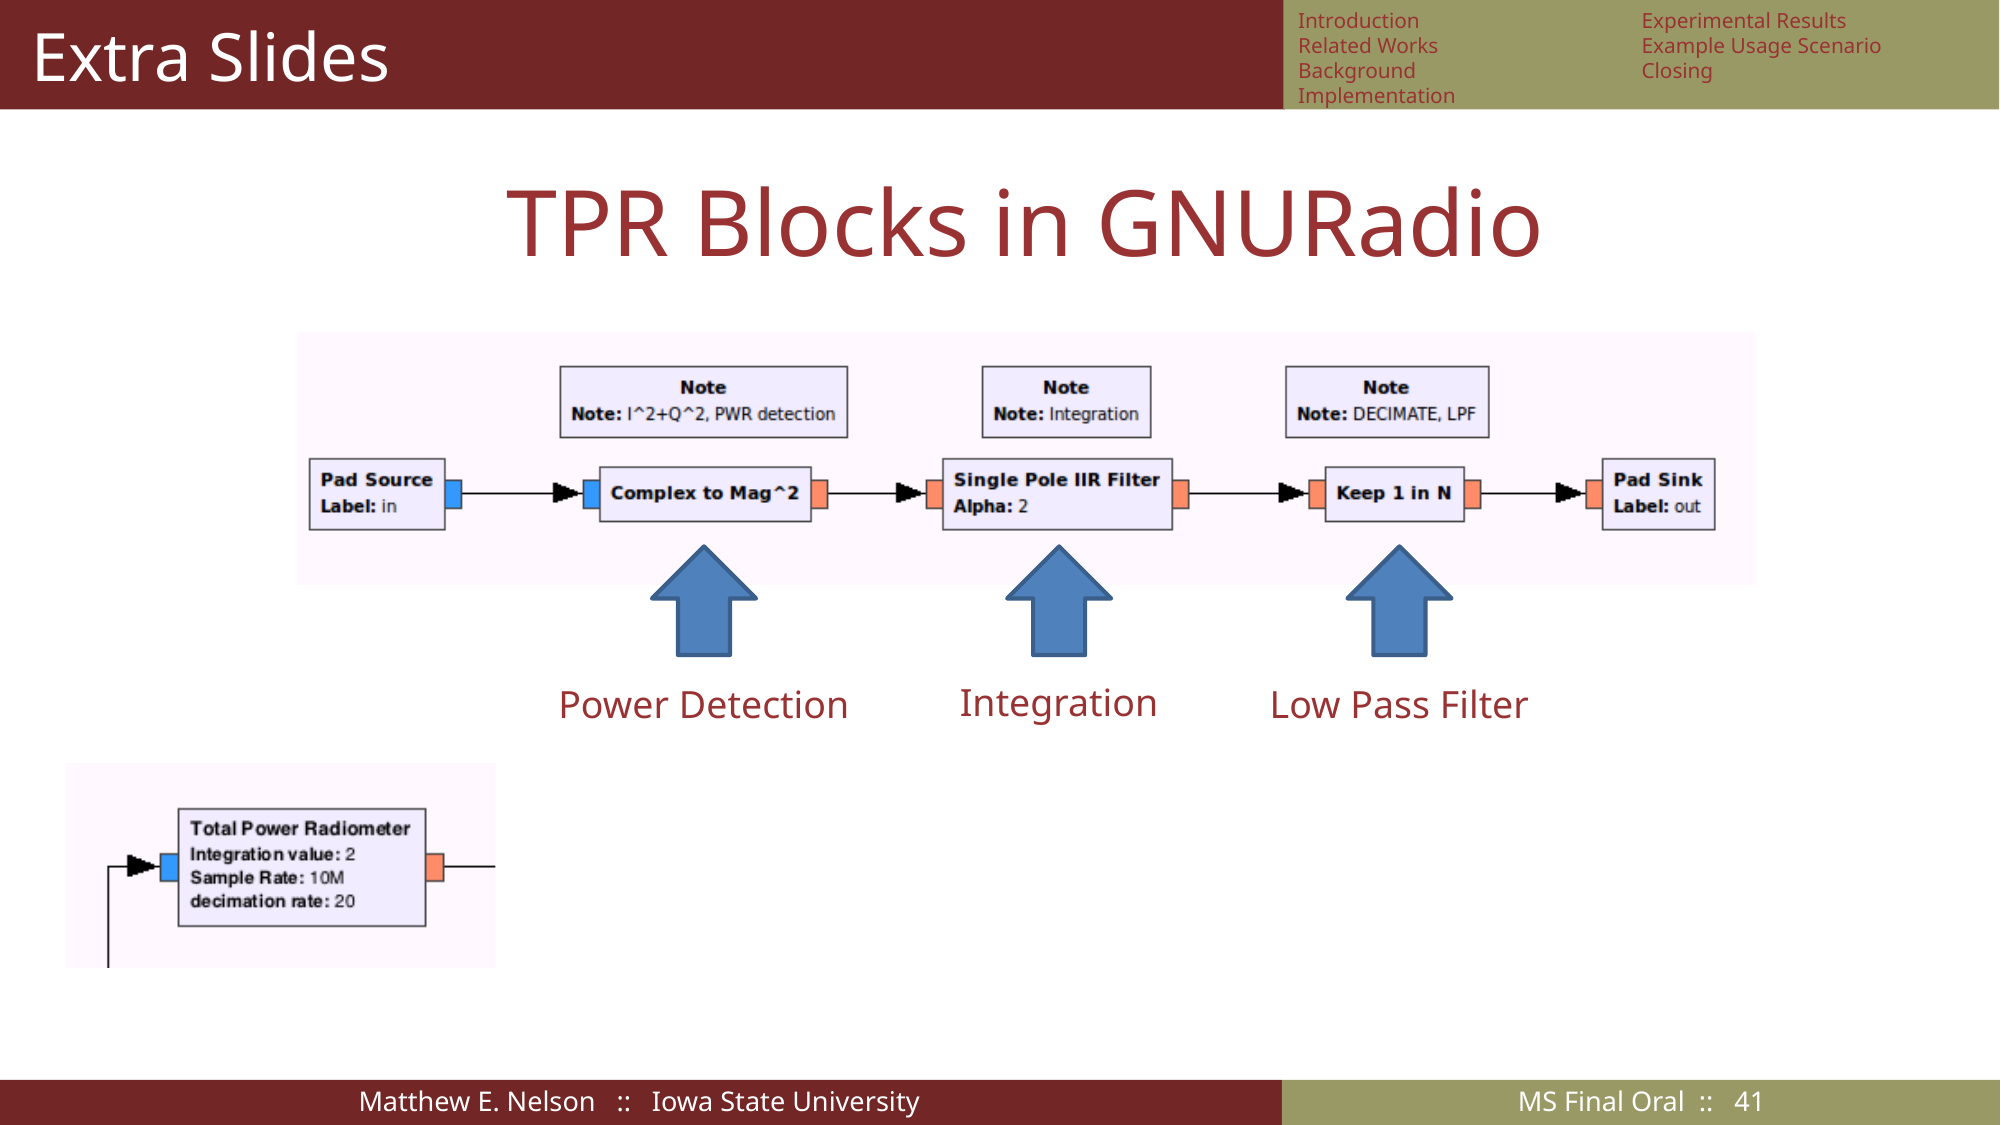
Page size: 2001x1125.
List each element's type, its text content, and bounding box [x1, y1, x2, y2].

text_box [650, 593, 758, 658]
title Extra Slides [16, 0, 1283, 110]
text_box TPR Blocks in GNURadio [491, 157, 1561, 283]
text_box Power Detection [543, 673, 865, 734]
text_box Low Pass Filter [1254, 673, 1545, 734]
text_box Introduction Related Works Background Implementation Experimental Results Example Usage Scenario Closing [1283, 0, 2000, 110]
text_box [1005, 593, 1114, 658]
picture [296, 331, 1756, 585]
picture [65, 763, 496, 968]
text_box Integration [945, 671, 1174, 732]
text_box [1345, 593, 1454, 658]
